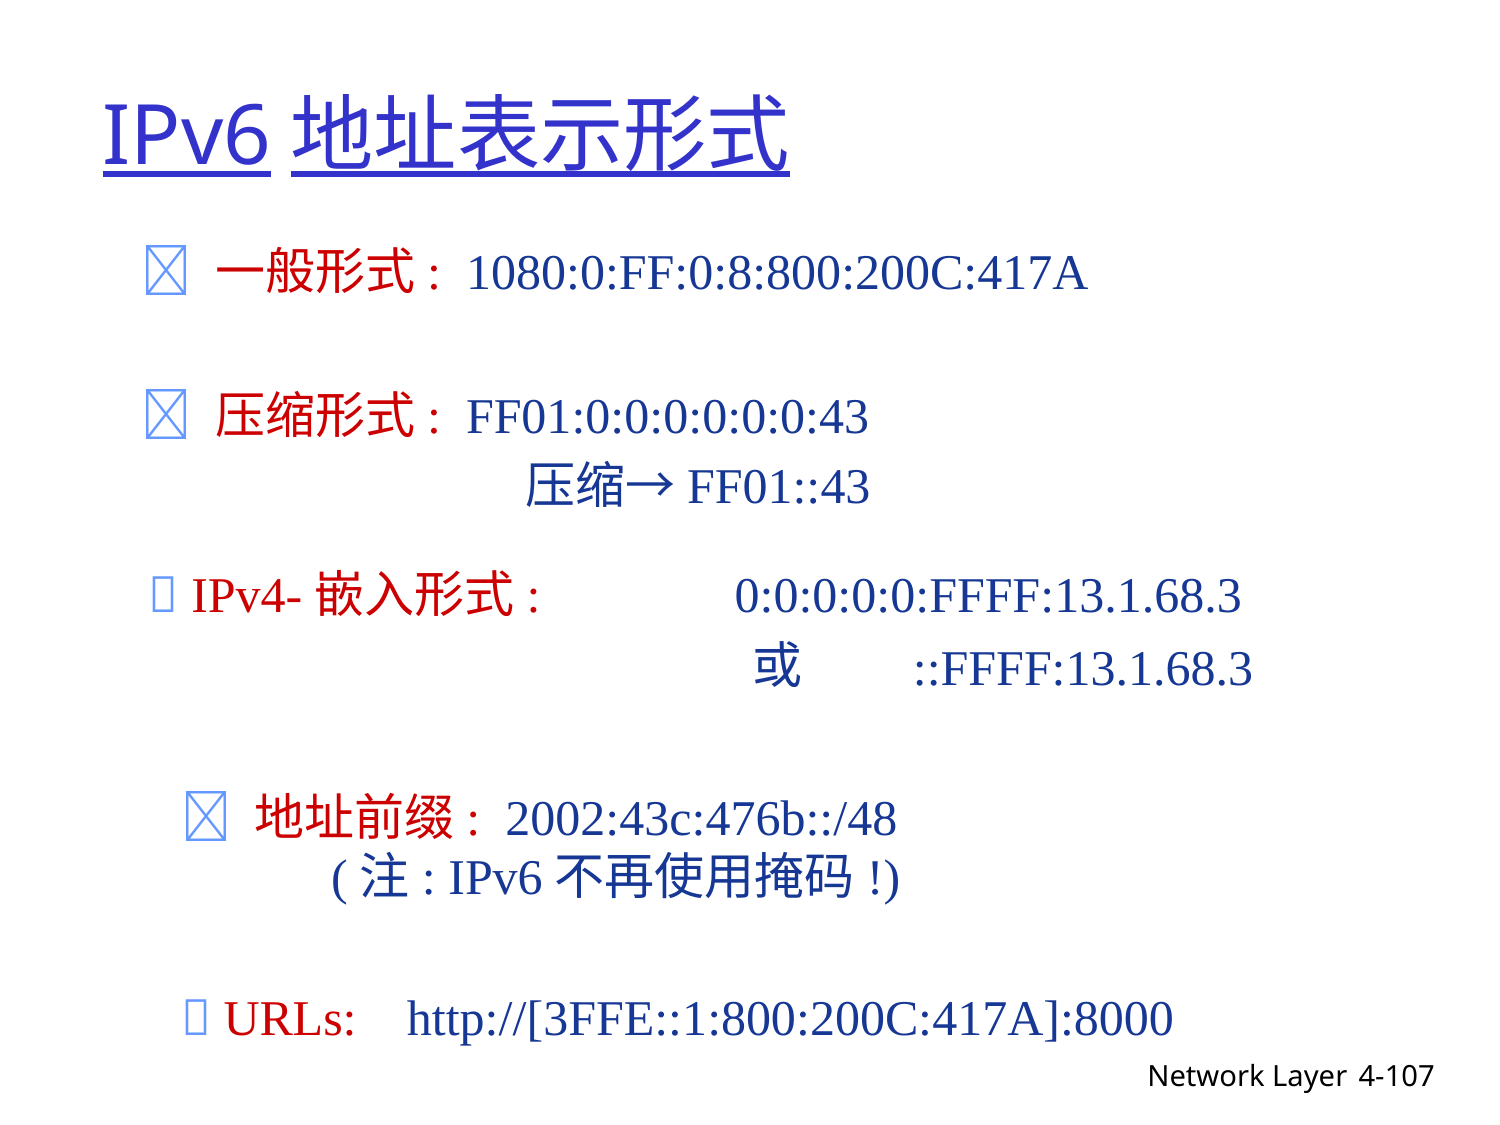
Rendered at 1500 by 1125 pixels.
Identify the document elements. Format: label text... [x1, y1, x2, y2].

text_box  IPv4-嵌入形式: [148, 568, 541, 631]
text_box ::FFFF:13.1.68.3 [912, 650, 1254, 704]
text_box 0:0:0:0:0:FFFF:13.1.68.3 [734, 577, 1243, 631]
footer Network Layer [887, 1049, 1338, 1125]
title IPv6地址表示形式 [87, 37, 1363, 226]
text_box  地址前缀: 2002:43c:476b::/48 (注: IPv6不再使用掩码!)  URLs: http://[3FFE::1:800:200C:417A]:8000 [181, 791, 1175, 1054]
text_box  一般形式: 1080:0:FF:0:8:800:200C:417A  压缩形式: FF01:0:0:0:0:0:0:43 压缩→FF01::43 [141, 78, 1089, 522]
slide_number 4-107 [1338, 1049, 1451, 1125]
text_box 或 [752, 643, 803, 702]
